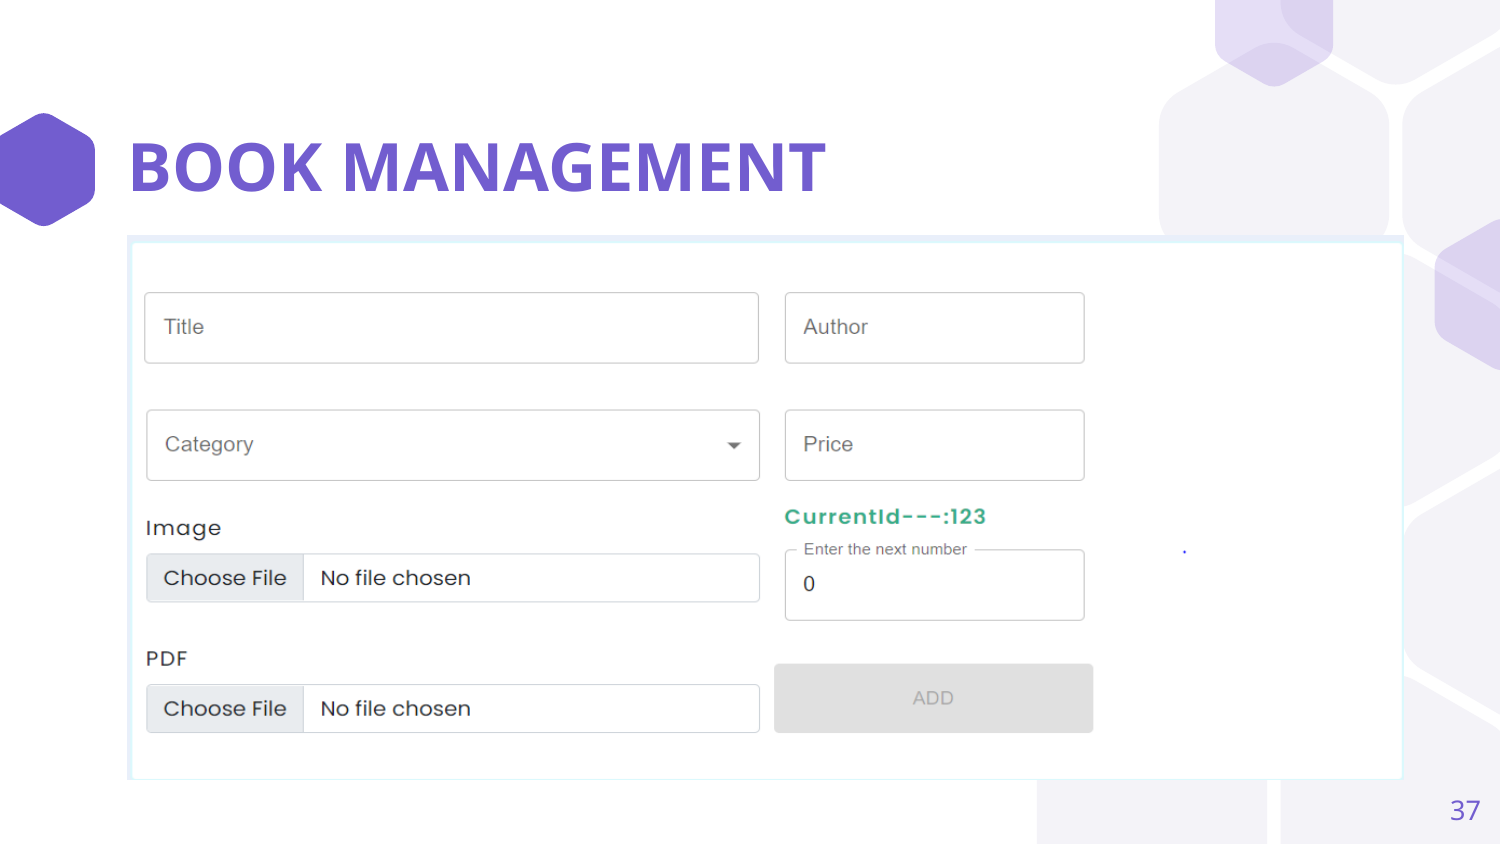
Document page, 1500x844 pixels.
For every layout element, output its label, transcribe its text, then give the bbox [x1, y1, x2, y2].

title BOOK MANAGEMENT [127, 137, 1114, 203]
slide_number 37 [1391, 779, 1482, 844]
picture [127, 235, 1405, 780]
